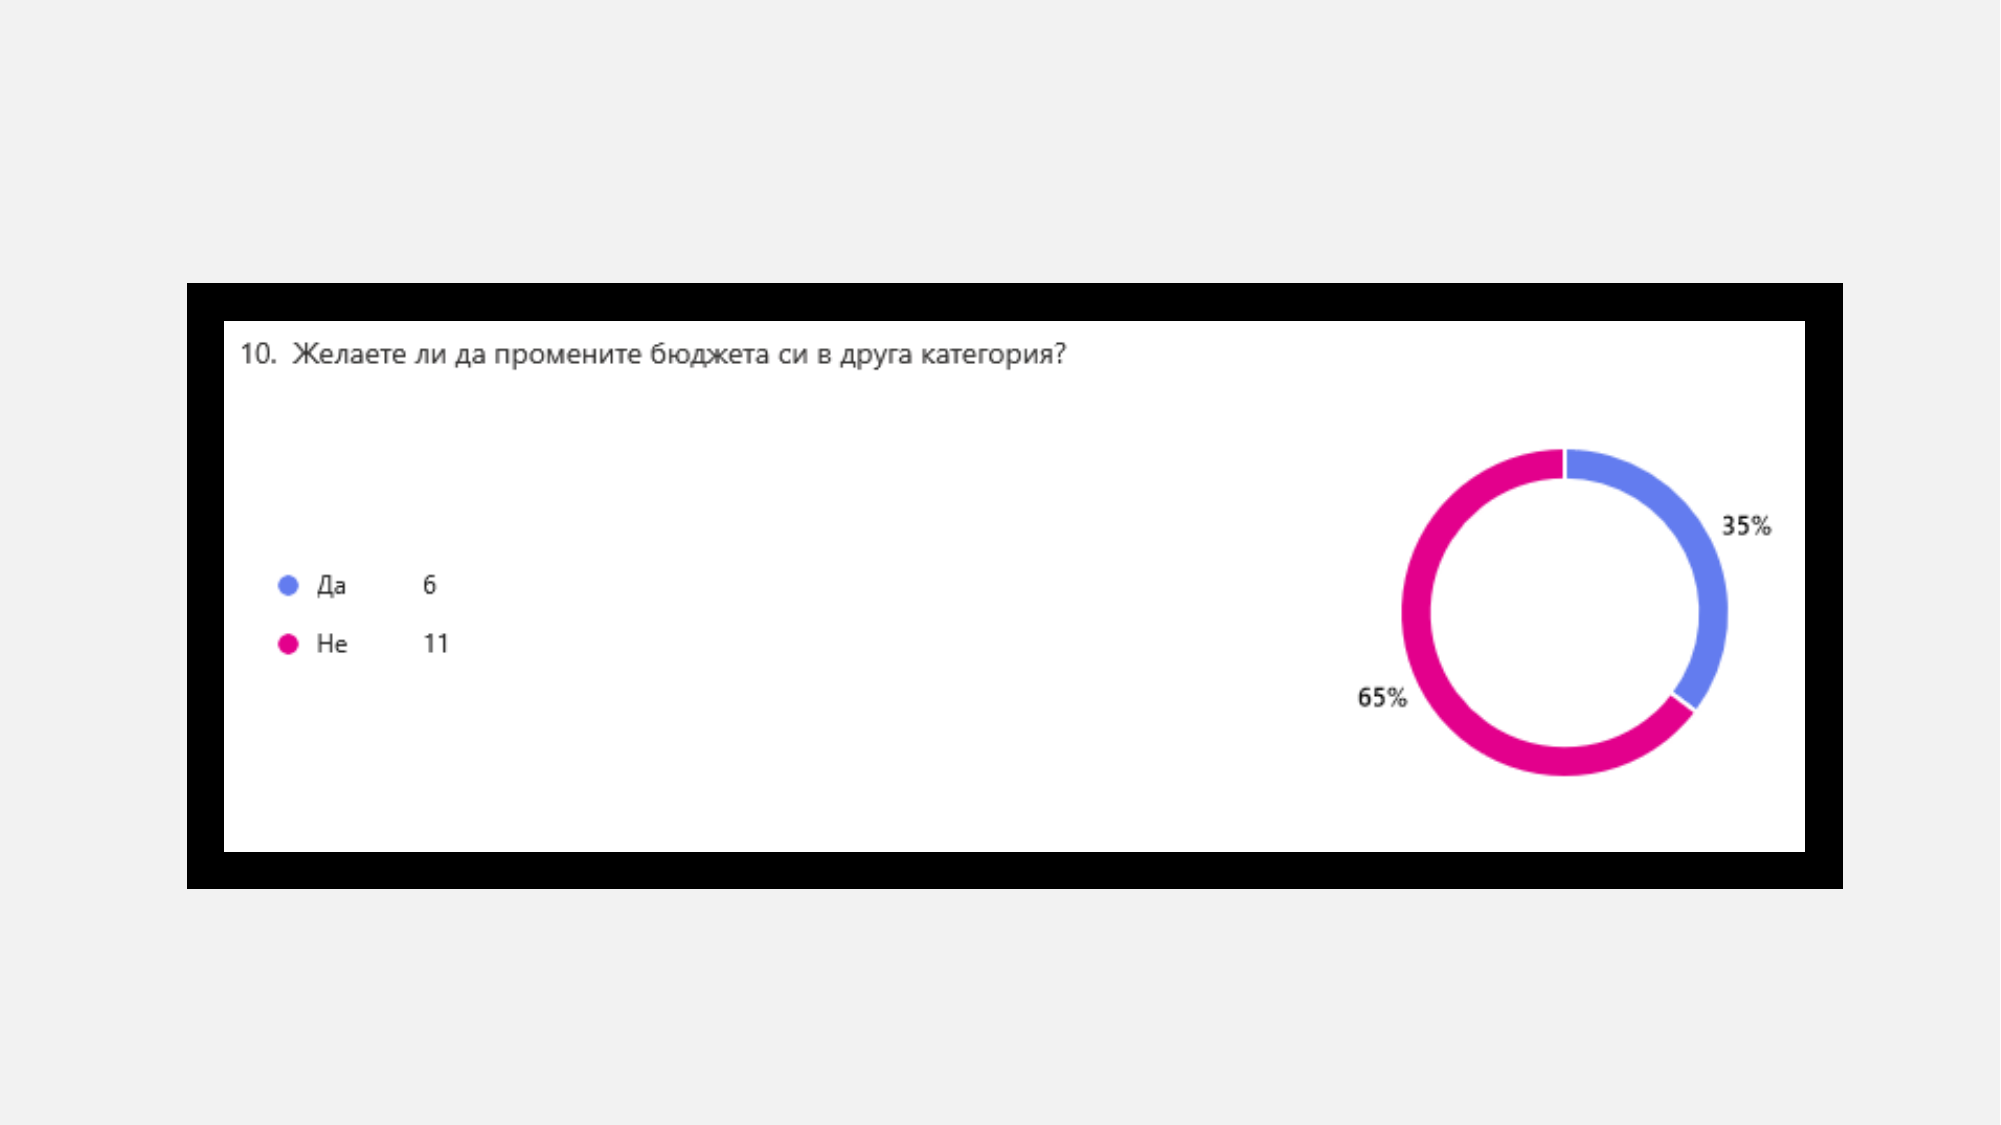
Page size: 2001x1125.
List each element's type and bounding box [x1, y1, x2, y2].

picture [224, 320, 1806, 852]
